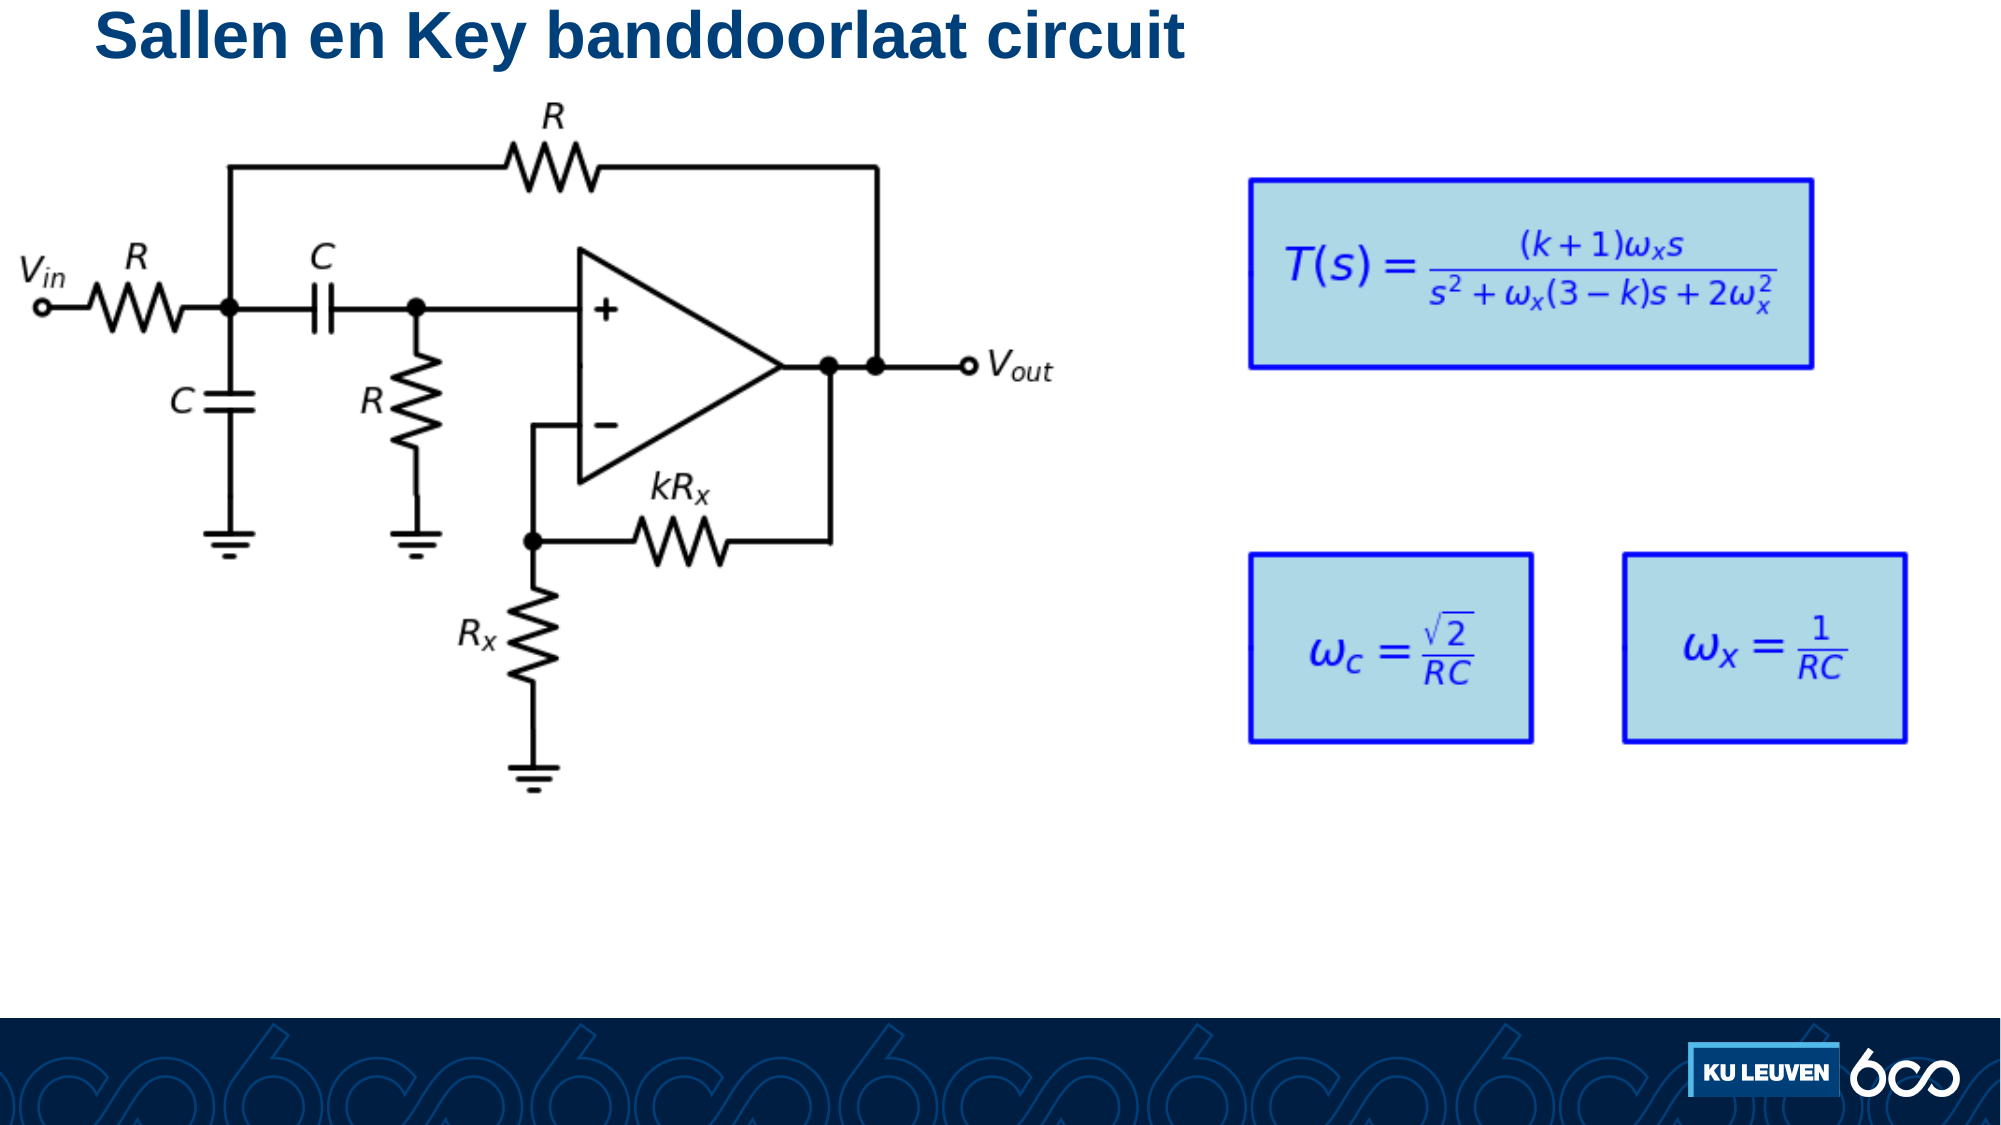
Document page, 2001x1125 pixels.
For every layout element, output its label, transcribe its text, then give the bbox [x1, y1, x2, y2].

picture [0, 1018, 2001, 1125]
picture [0, 88, 2000, 801]
title Sallen en Key banddoorlaat circuit [94, 0, 1906, 88]
